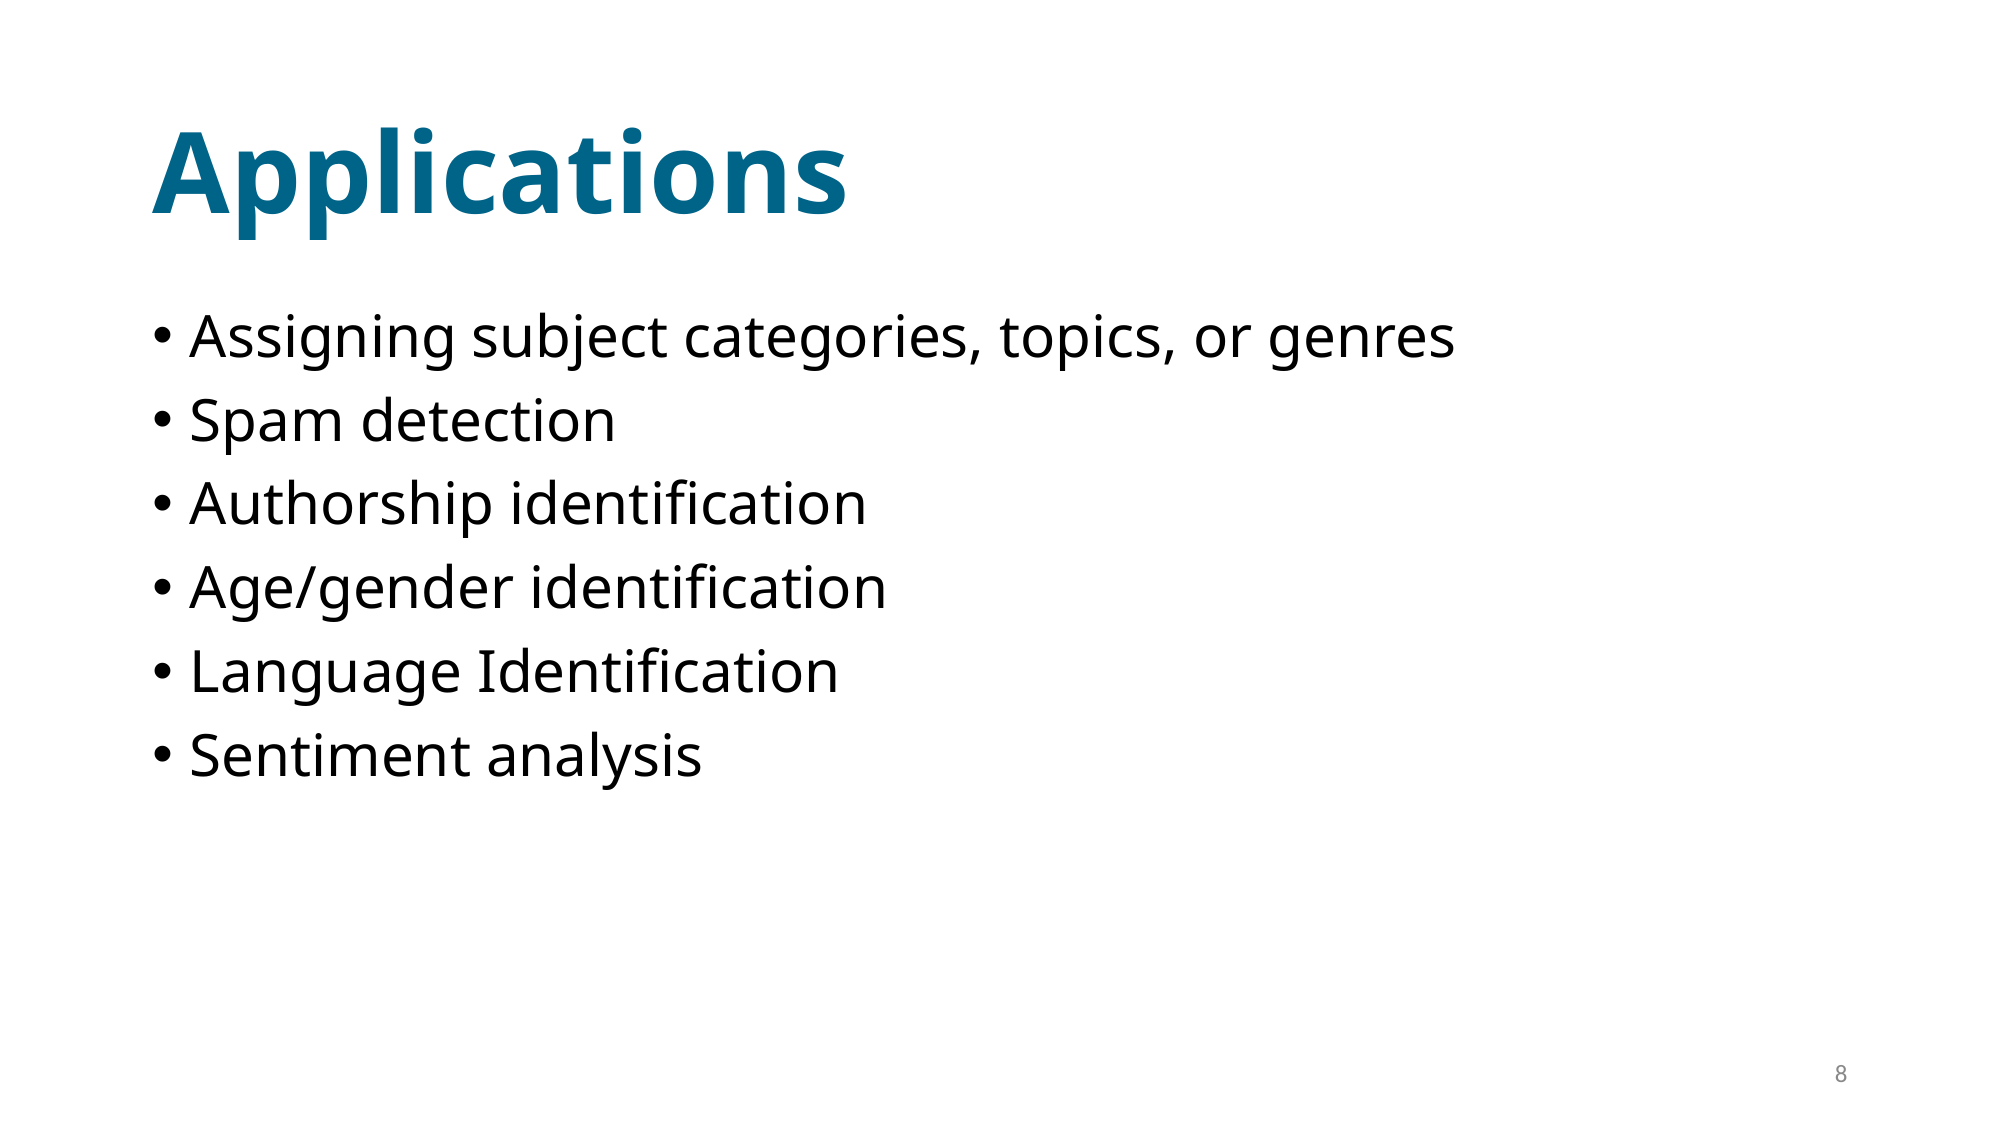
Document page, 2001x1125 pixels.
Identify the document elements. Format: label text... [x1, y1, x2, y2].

title Applications [137, 59, 1863, 278]
slide_number 8 [1412, 1042, 1863, 1103]
list Assigning subject categories, topics, or genres Spam detection Authorship identification Age/gender identification Language Identification Sentiment analysis [137, 299, 1863, 1066]
